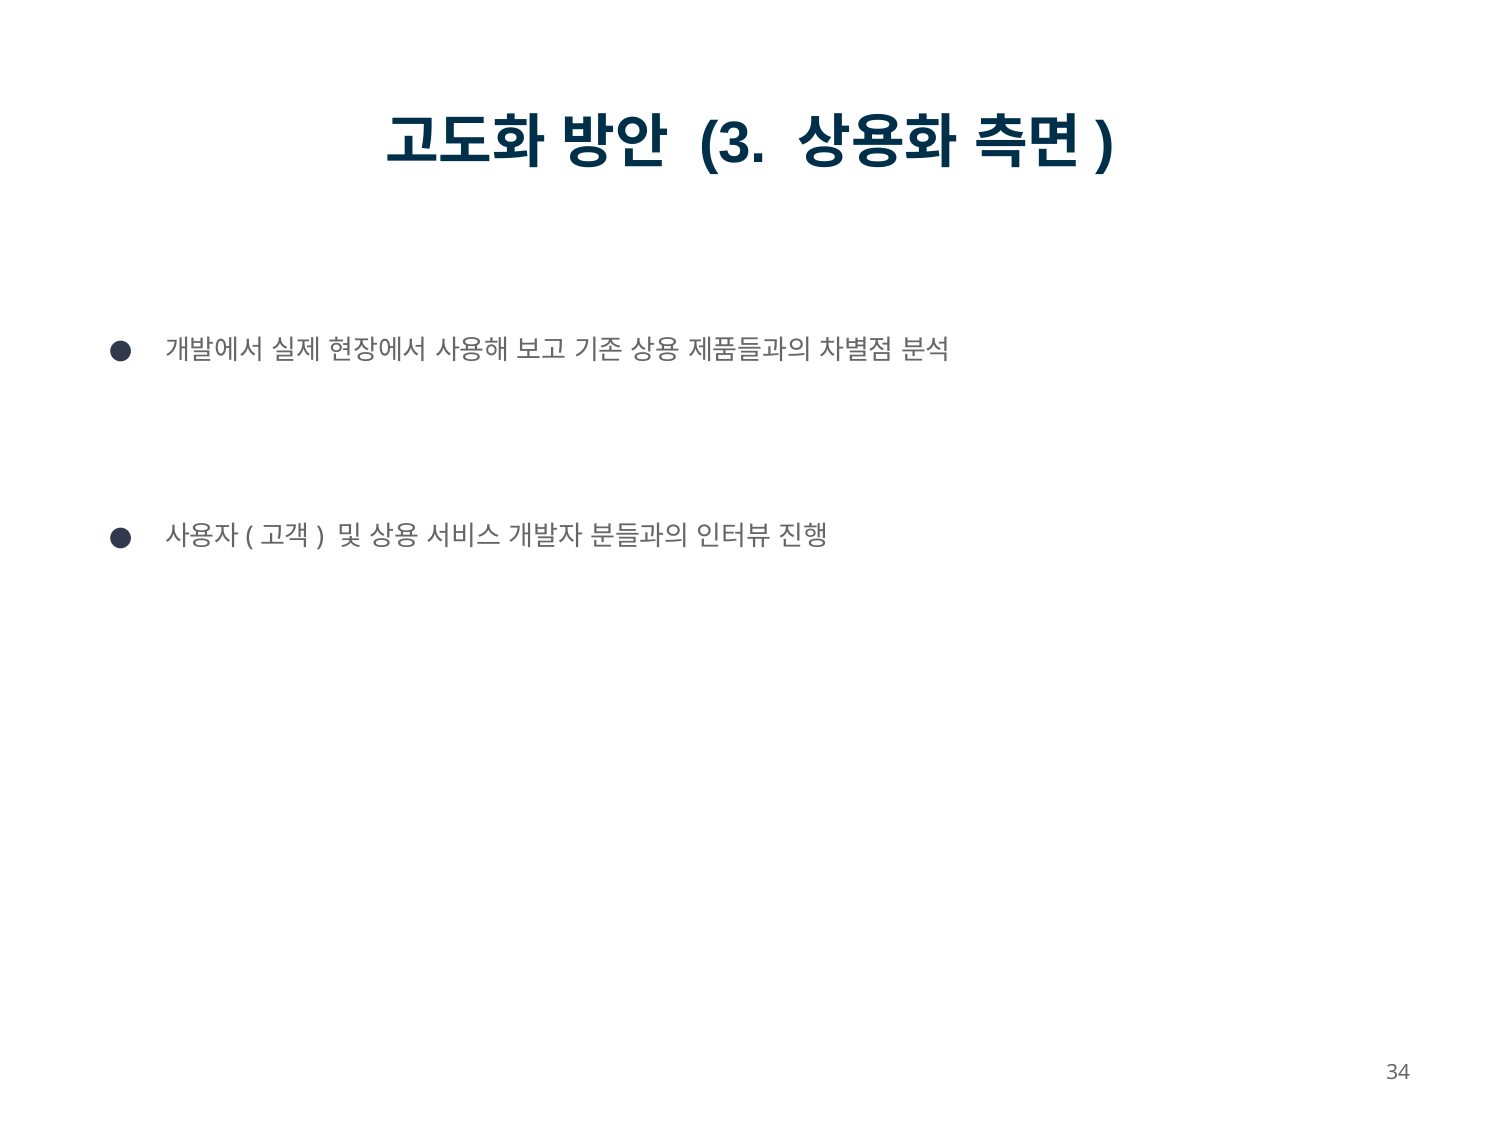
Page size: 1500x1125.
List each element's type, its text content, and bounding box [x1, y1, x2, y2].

list 개발에서 실제 현장에서 사용해 보고 기존 상용 제품들과의 차별점 분석 사용자(고객) 및 상용 서비스 개발자 분들과의 인터뷰 진행 [75, 262, 1425, 1005]
title 고도화 방안 (3. 상용화 측면) [75, 45, 1425, 233]
slide_number 34 [1074, 1042, 1425, 1103]
